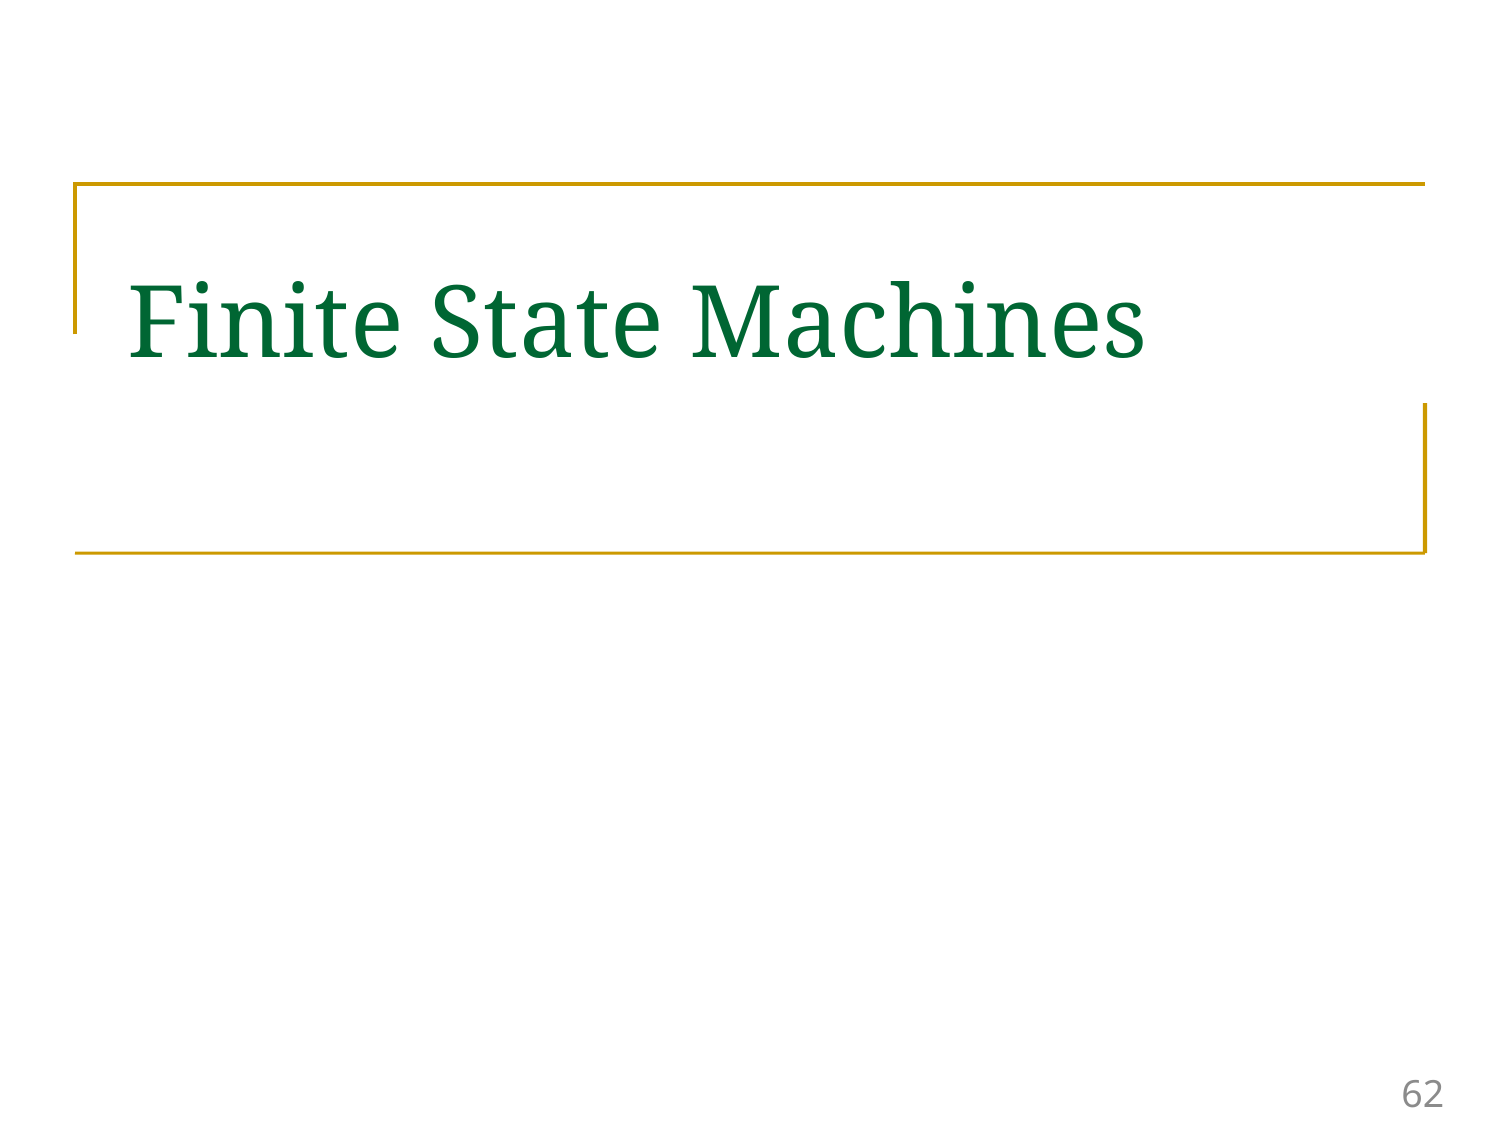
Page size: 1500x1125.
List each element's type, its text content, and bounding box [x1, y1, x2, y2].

slide_number 62 [1121, 1066, 1460, 1125]
title Finite State Machines [112, 249, 1413, 538]
